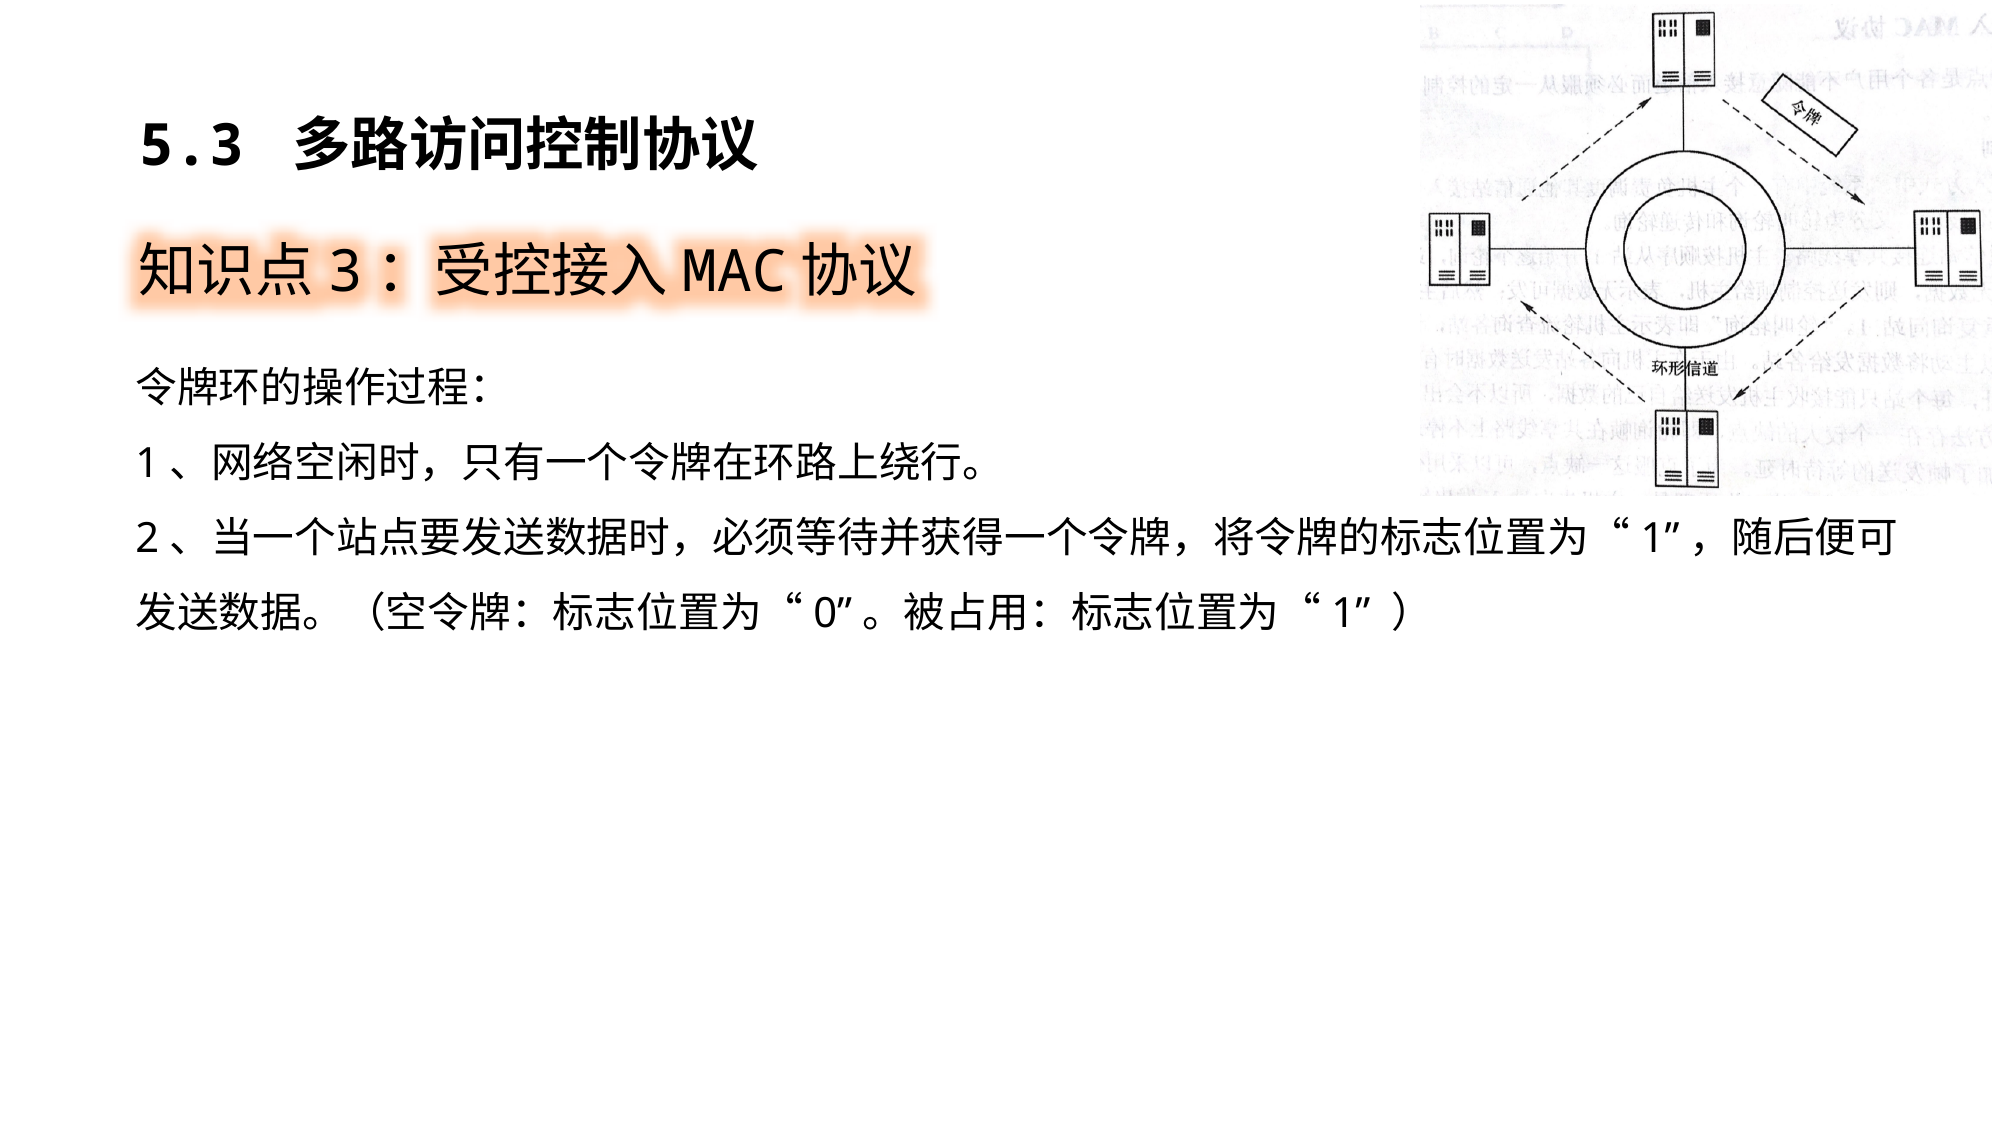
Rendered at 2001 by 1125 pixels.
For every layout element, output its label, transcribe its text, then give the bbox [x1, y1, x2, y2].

text_box 知识点3：受控接入MAC协议 [120, 172, 1420, 328]
text_box 令牌环的操作过程： 1、网络空闲时，只有一个令牌在环路上绕行。 2、当一个站点要发送数据时，必须等待并获得一个令牌，将令牌的标志位置为“1”，随后便可发送数据。（空令牌：标志位置为“0”。被占用：标志位置为“1” ） [120, 328, 1945, 644]
picture [1420, 4, 1992, 496]
text_box 练习题 [114, 166, 120, 339]
text_box 5.3 多路访问控制协议 [120, 97, 1420, 152]
